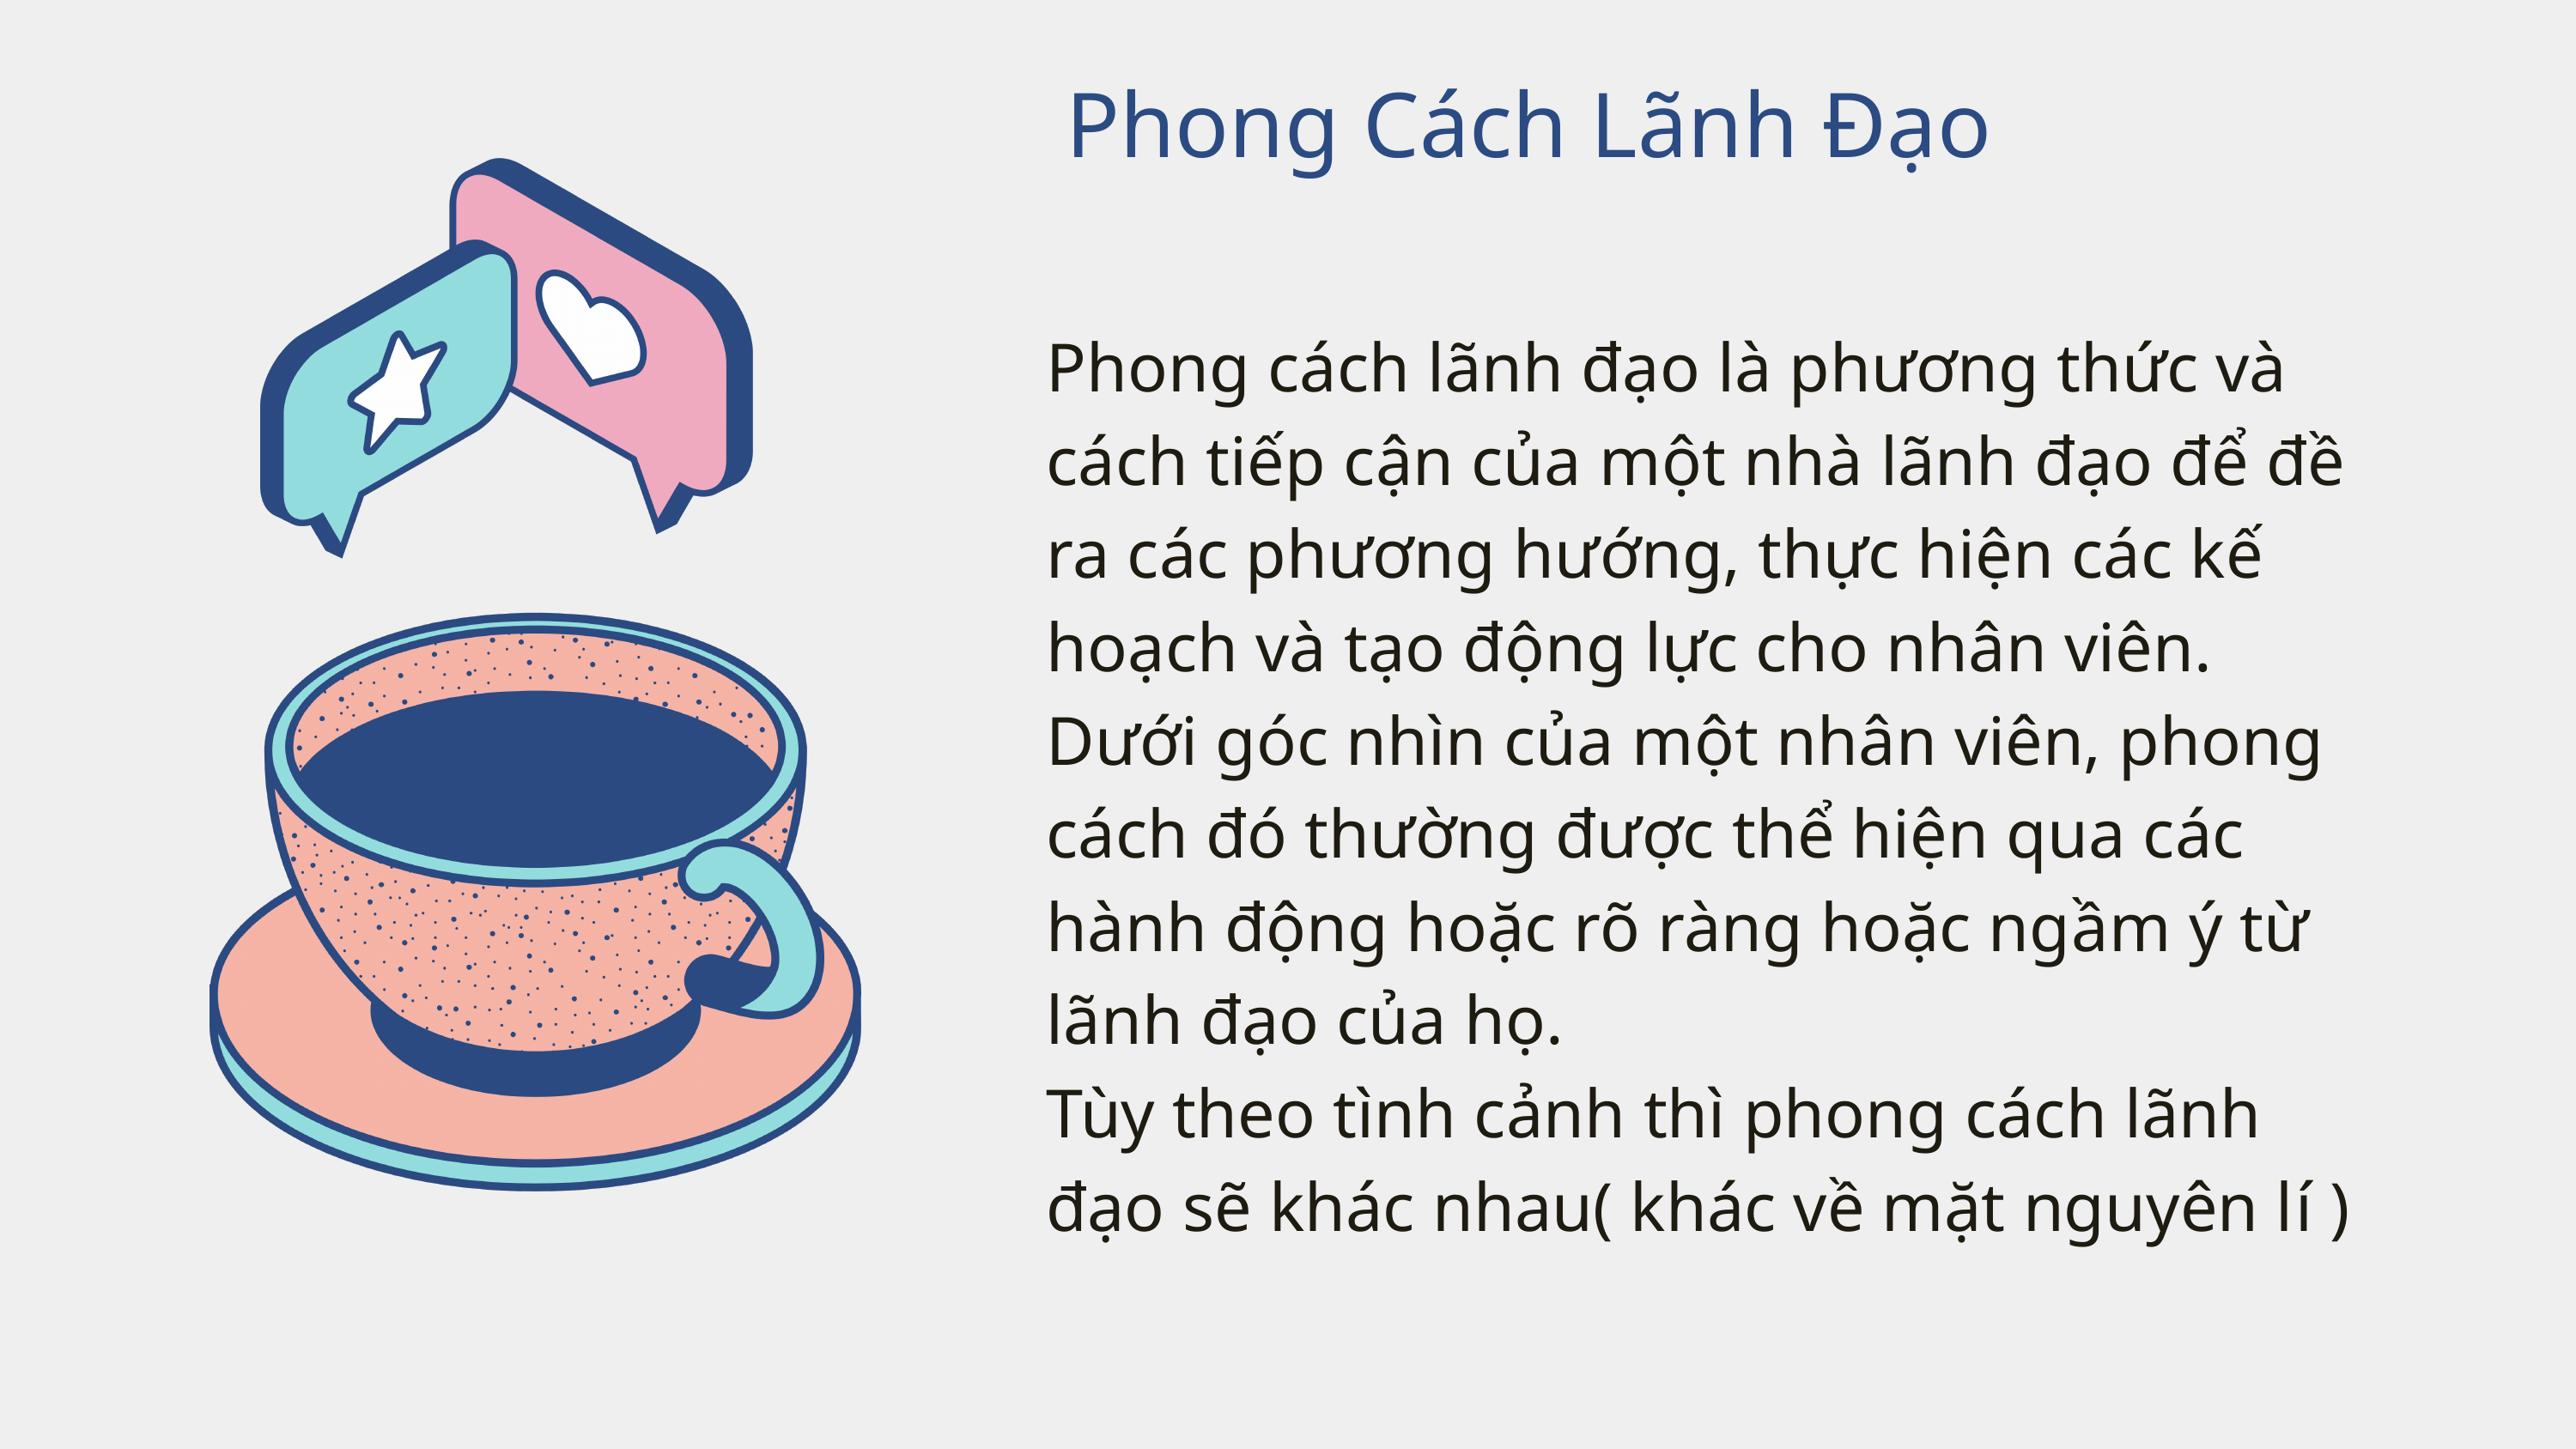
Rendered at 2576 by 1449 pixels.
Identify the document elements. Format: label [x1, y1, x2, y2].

text_box [1046, 50, 2374, 1248]
picture [210, 610, 861, 1191]
picture [260, 155, 753, 560]
